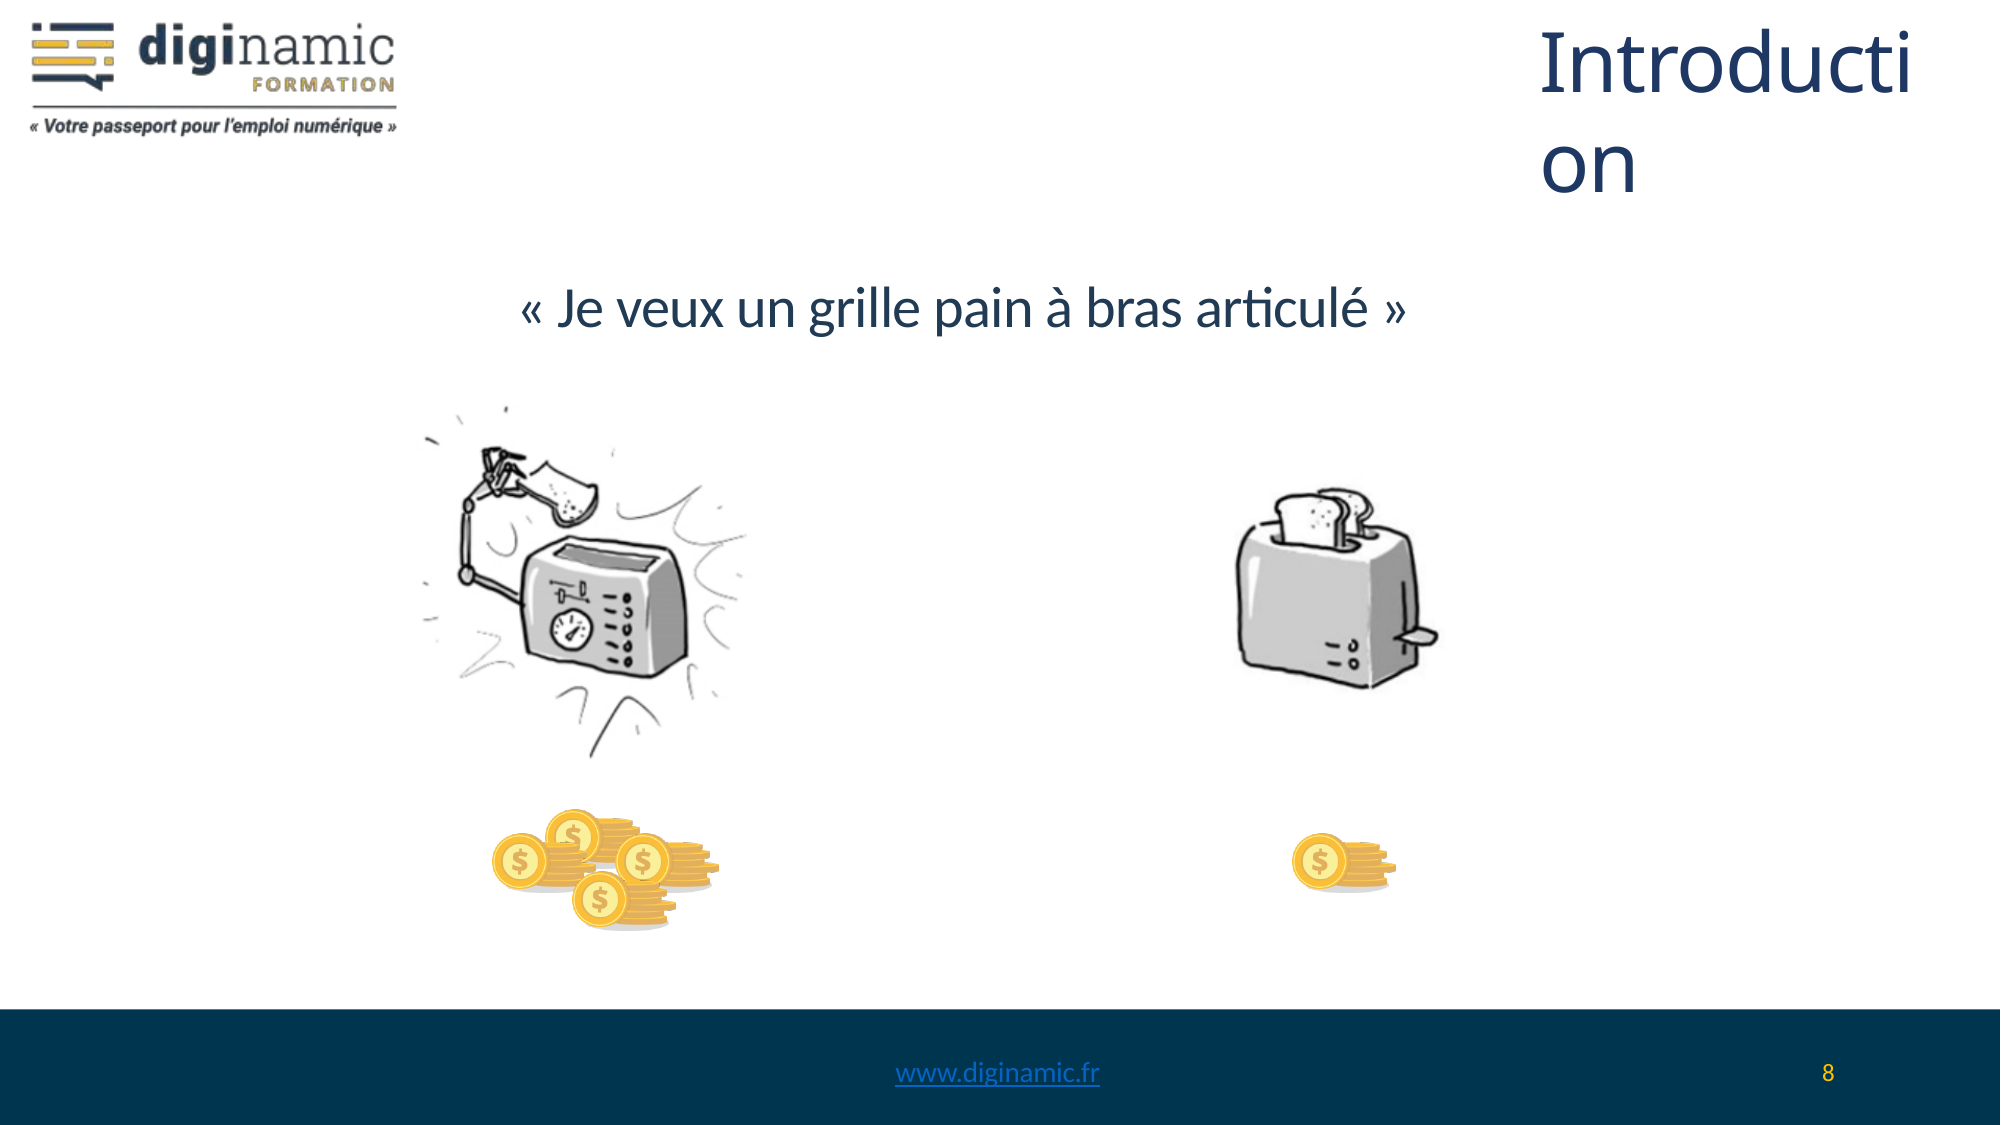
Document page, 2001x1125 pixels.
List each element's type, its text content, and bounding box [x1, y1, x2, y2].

title Introduction [1537, 7, 1947, 210]
picture [412, 400, 780, 776]
slide_number 8 [1817, 1060, 1852, 1125]
picture [1187, 454, 1509, 722]
text_box « Je veux un grille pain à bras articulé » [249, 224, 1675, 339]
picture [15, 20, 414, 138]
picture [1262, 812, 1426, 913]
picture [462, 787, 749, 951]
footer www.diginamic.fr [893, 1058, 1107, 1125]
